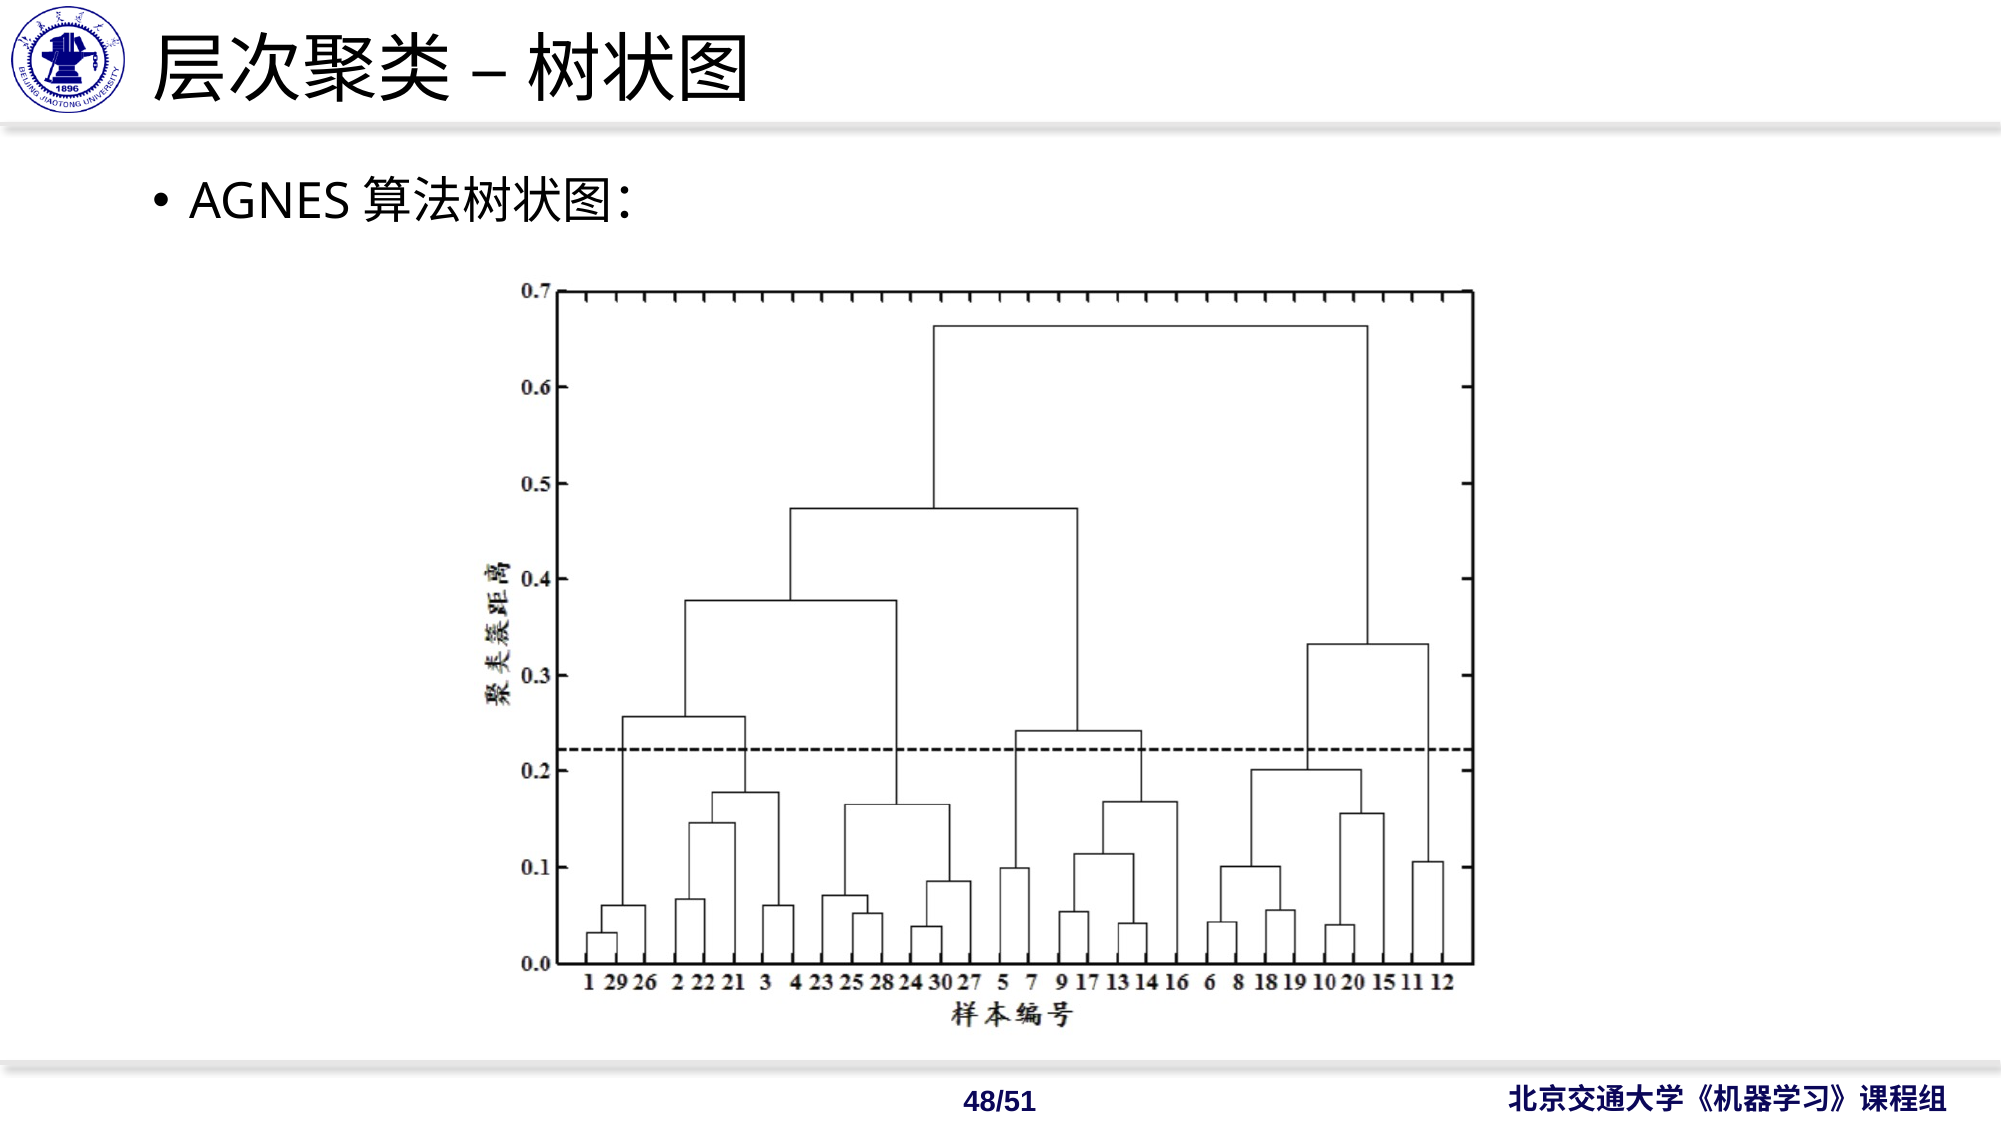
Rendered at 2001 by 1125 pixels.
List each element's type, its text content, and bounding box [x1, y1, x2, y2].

title 层次聚类 – 树状图 [137, 0, 1863, 180]
picture [11, 6, 125, 113]
list AGNES算法树状图： [137, 167, 1557, 295]
picture [474, 267, 1501, 1038]
